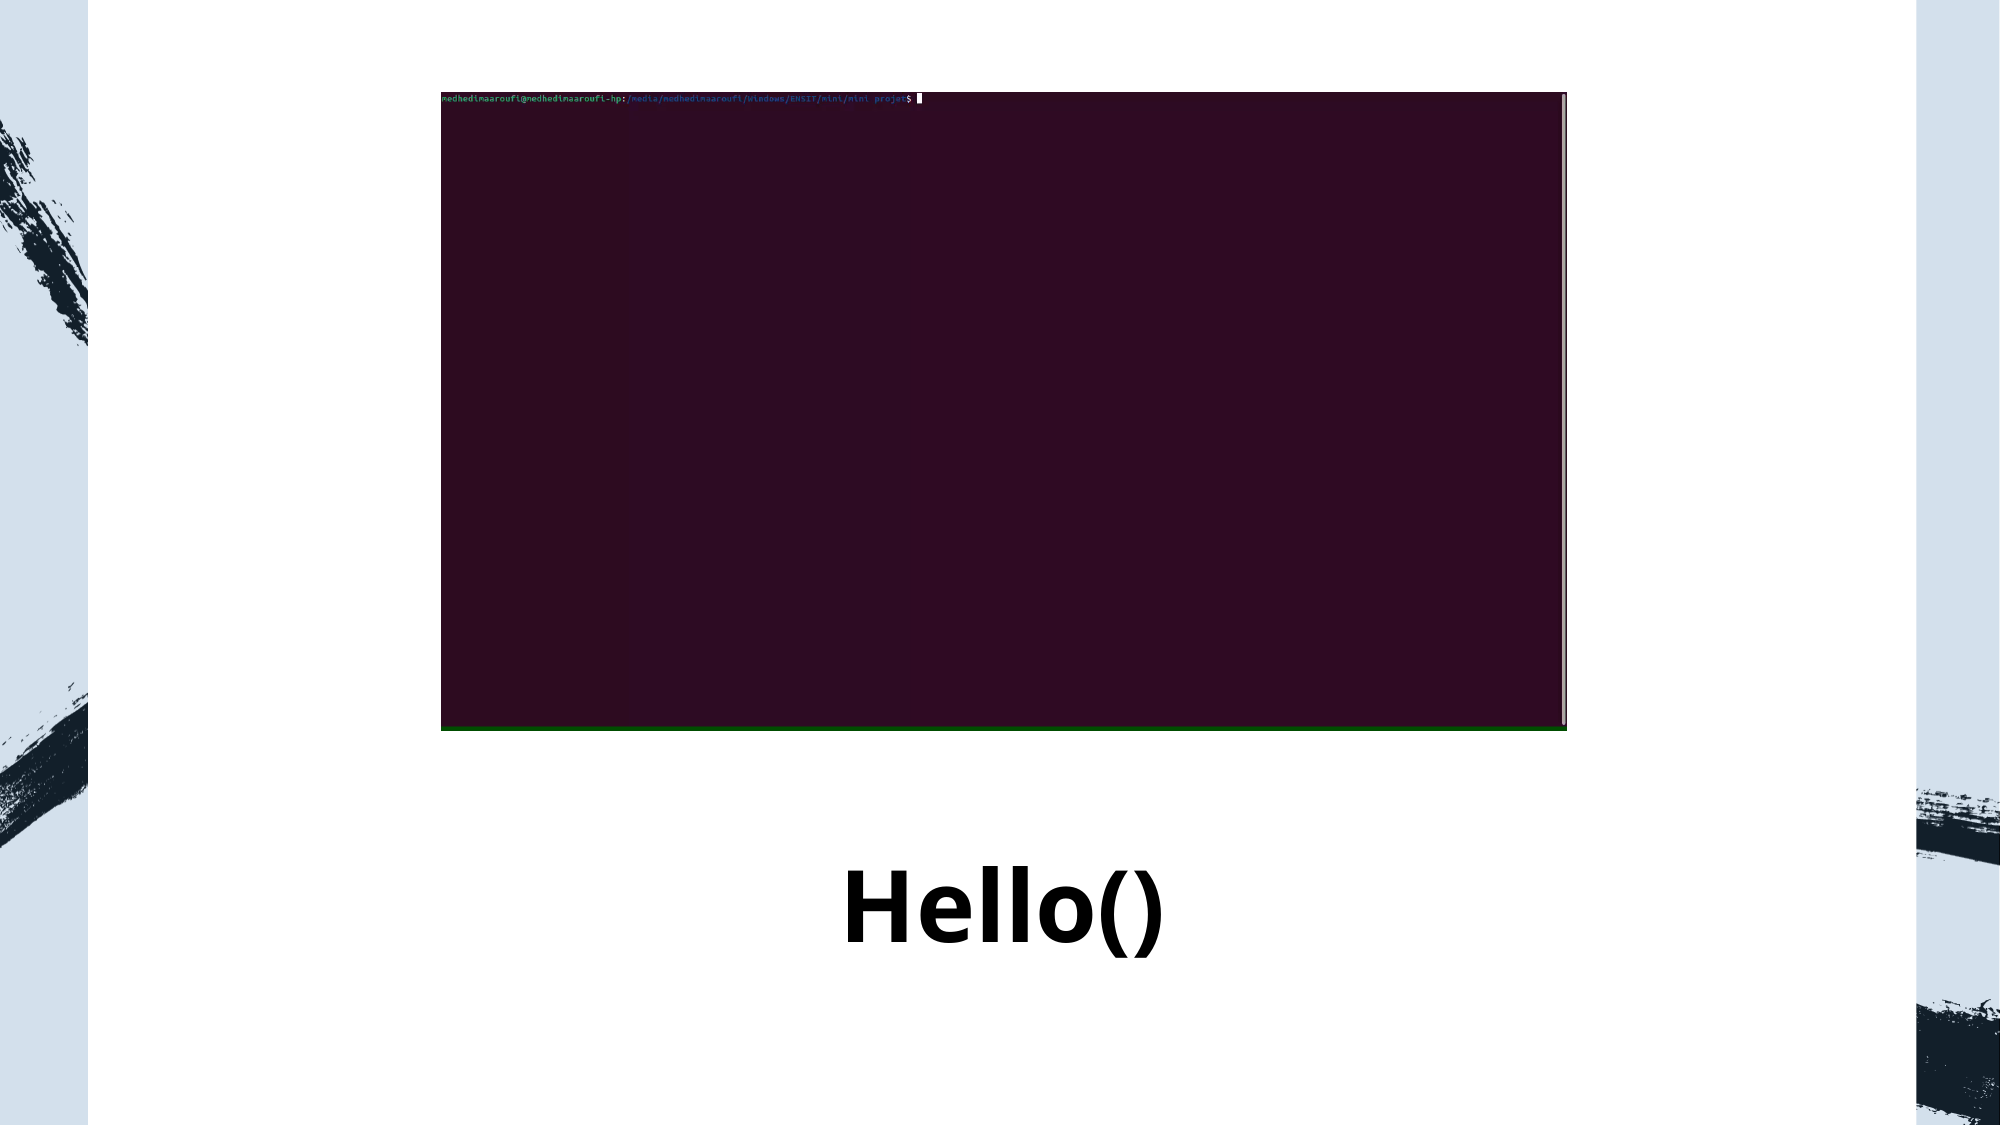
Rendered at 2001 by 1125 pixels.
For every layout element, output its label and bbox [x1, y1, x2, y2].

picture [0, 0, 2000, 1125]
list [440, 91, 1568, 732]
